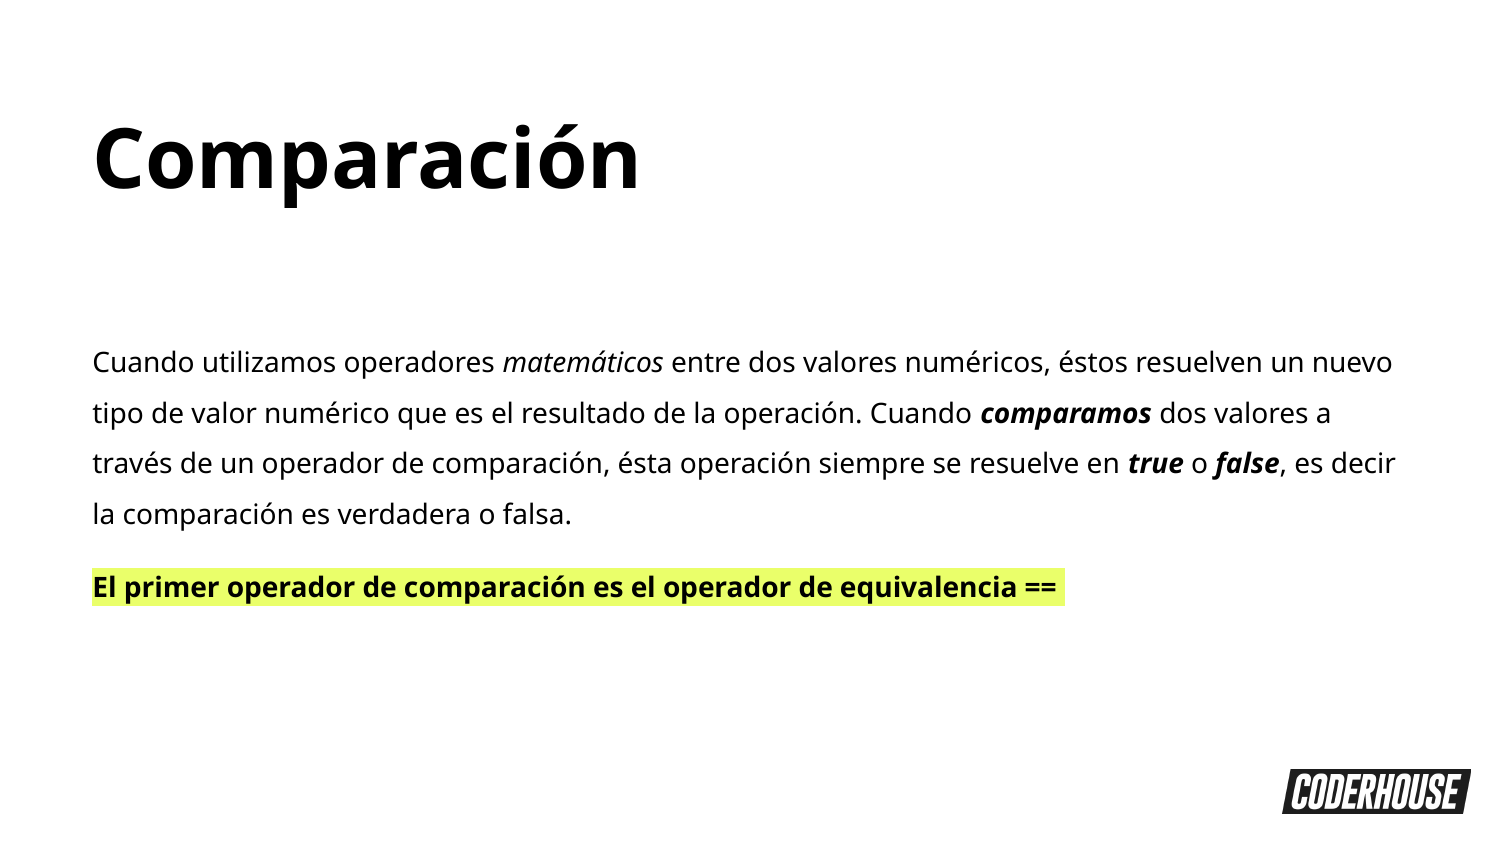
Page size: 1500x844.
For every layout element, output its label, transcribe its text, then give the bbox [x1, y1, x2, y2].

text_box Cuando utilizamos operadores matemáticos entre dos valores numéricos, éstos resuelven un nuevo tipo de valor numérico que es el resultado de la operación. Cuando comparamos dos valores a través de un operador de comparación, ésta operación siempre se resuelve en true o false, es decir la comparación es verdadera o falsa. El primer operador de comparación es el operador de equivalencia == [77, 312, 1414, 619]
picture [1281, 769, 1471, 814]
text_box Comparación [77, 101, 1414, 222]
